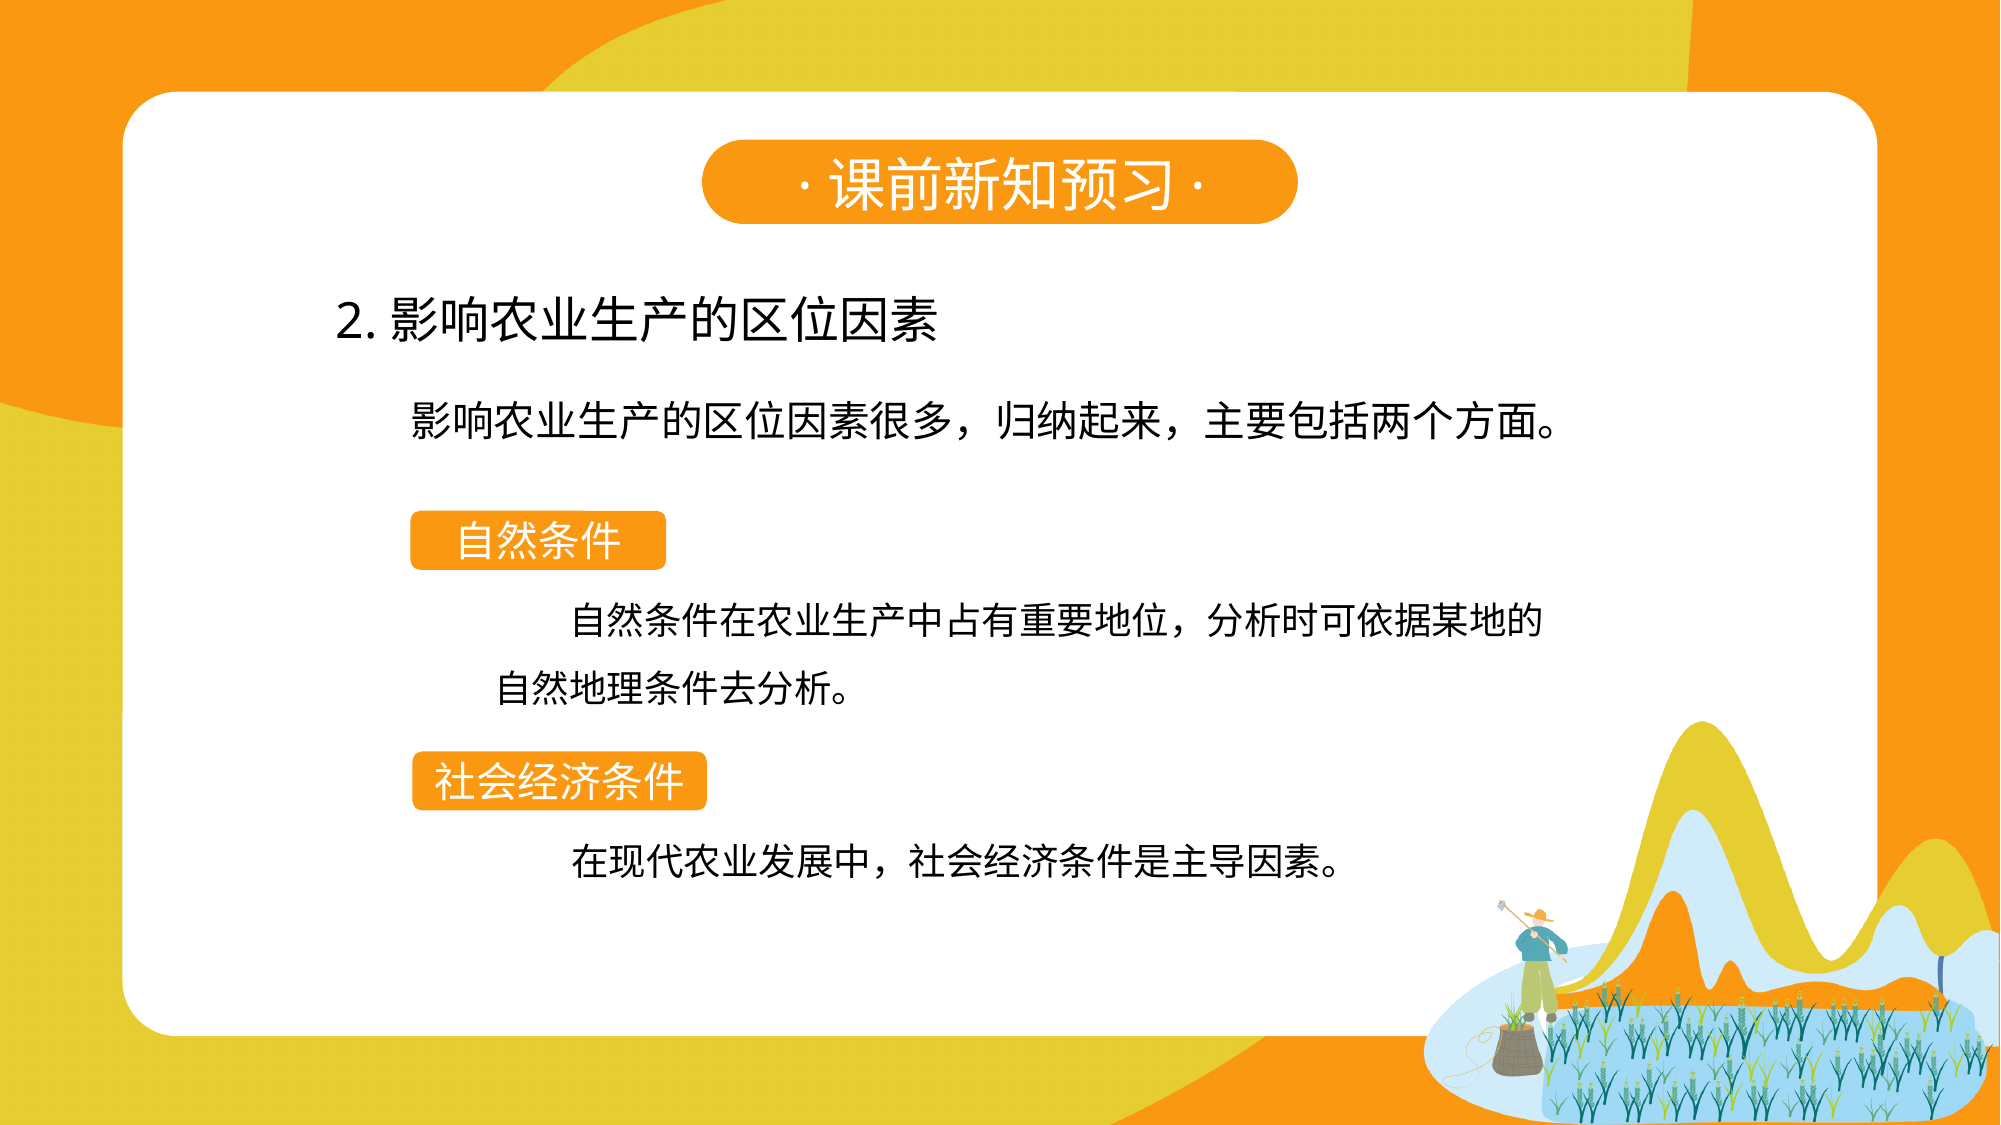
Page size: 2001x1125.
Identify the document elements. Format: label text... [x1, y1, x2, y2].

text_box ·课前新知预习· [782, 140, 1222, 226]
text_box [410, 510, 1590, 711]
picture [0, 0, 2000, 1125]
text_box 2.影响农业生产的区位因素 影响农业生产的区位因素很多，归纳起来，主要包括两个方面。 [320, 251, 1680, 452]
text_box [412, 751, 1592, 883]
